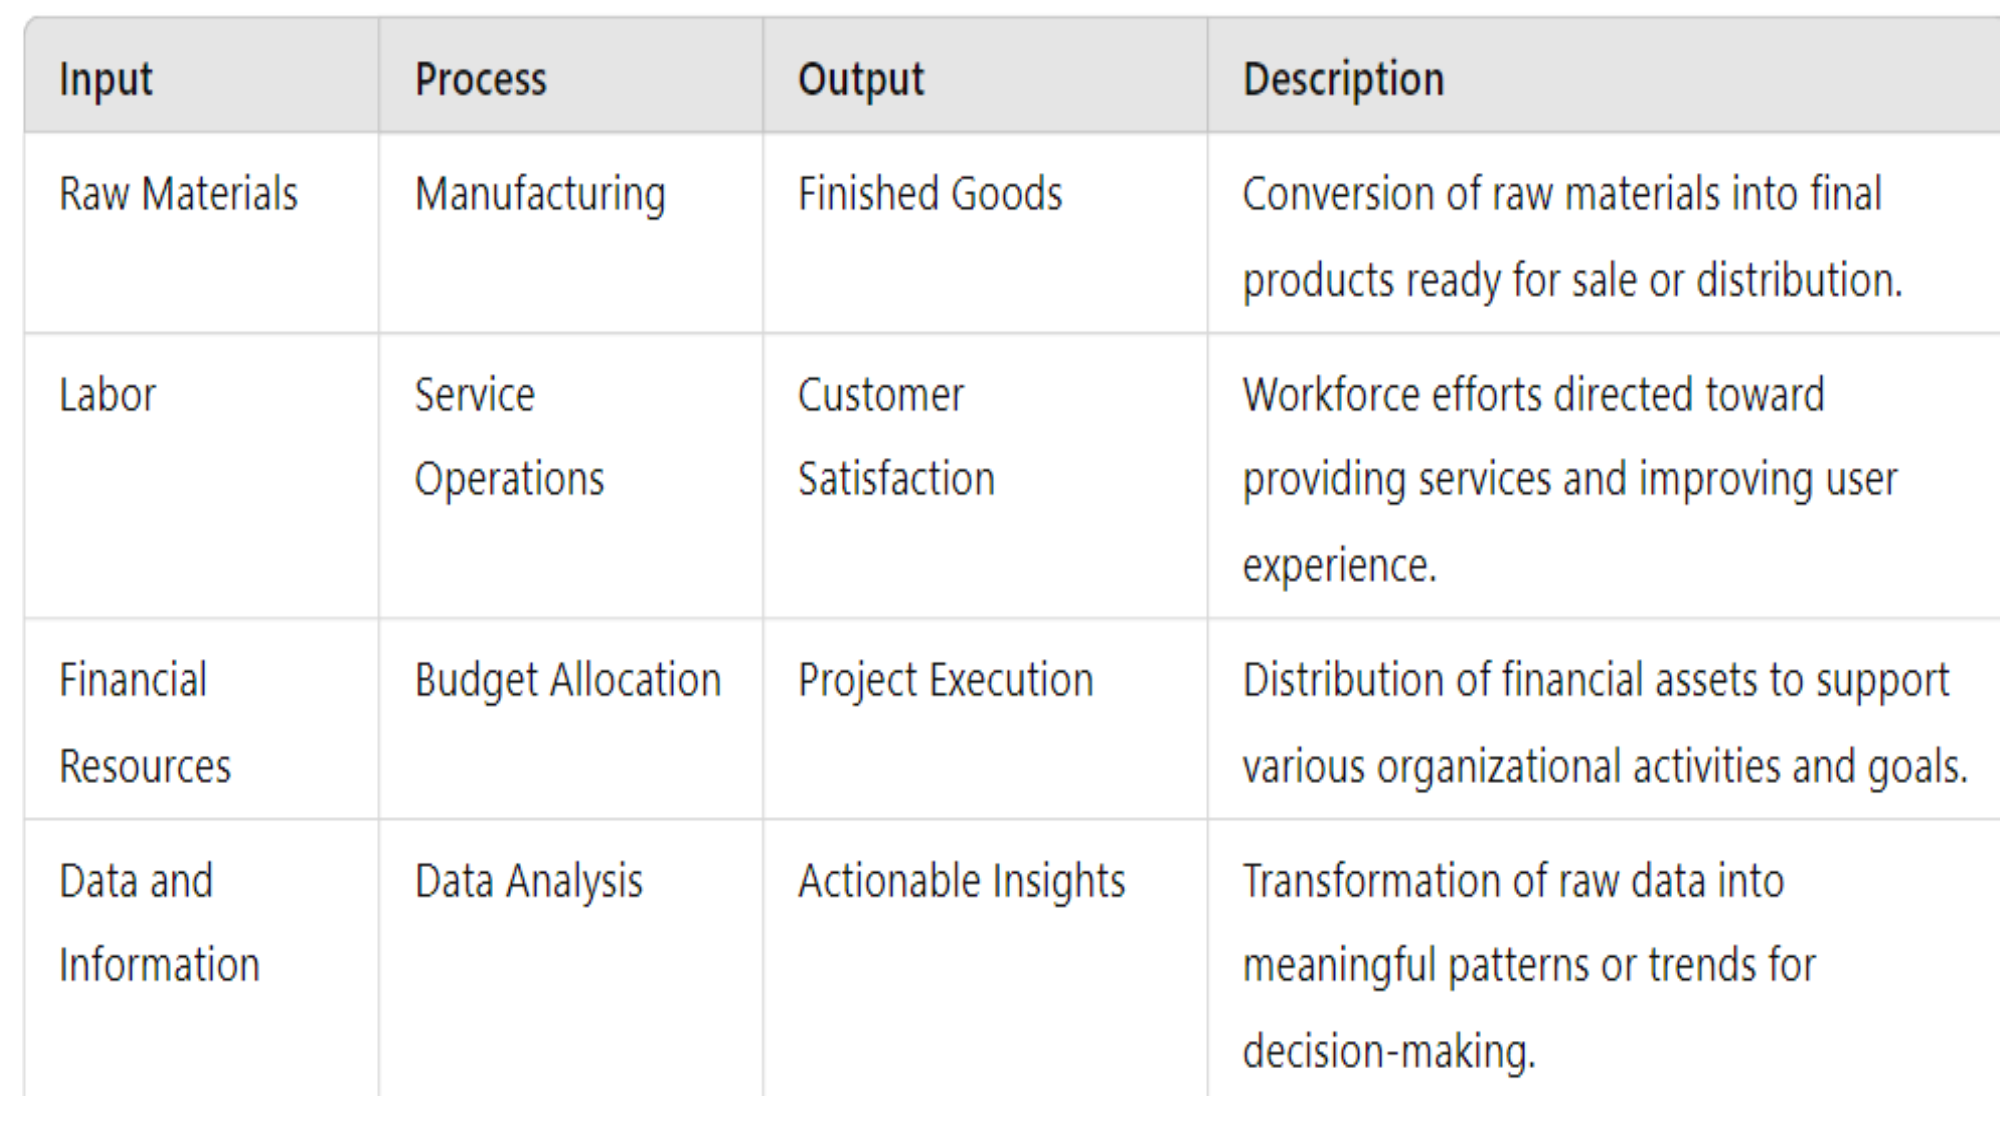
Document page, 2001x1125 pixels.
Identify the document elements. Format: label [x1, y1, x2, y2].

list [22, 0, 2000, 1096]
